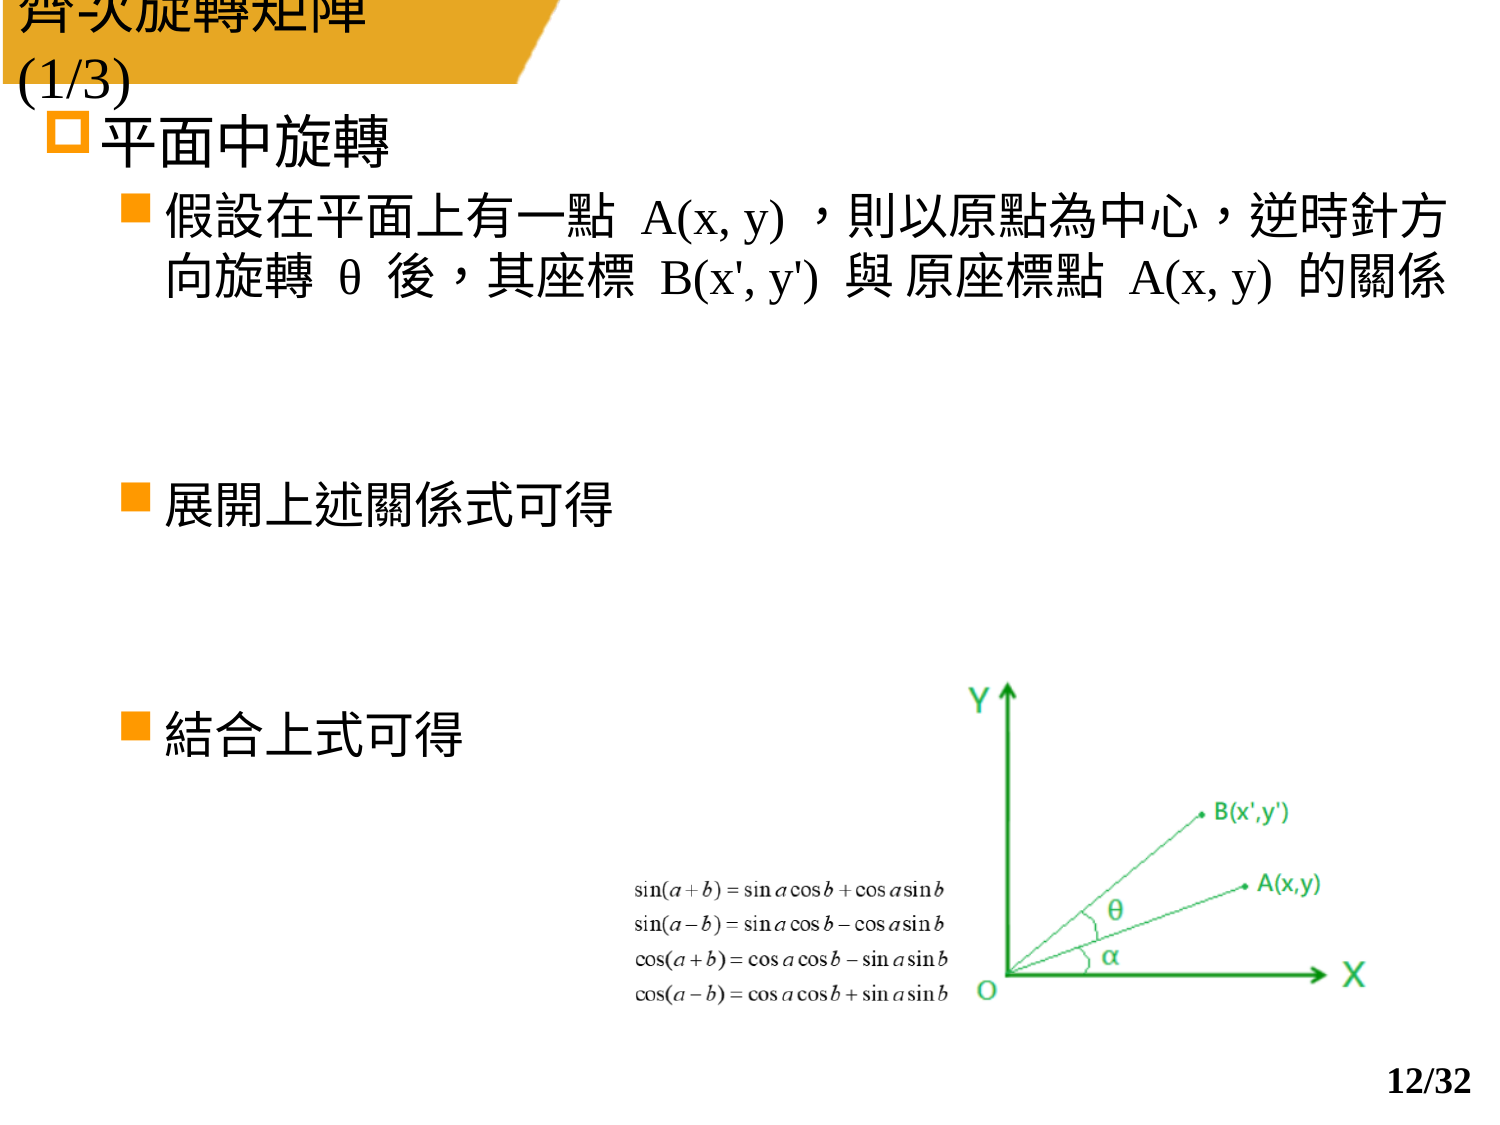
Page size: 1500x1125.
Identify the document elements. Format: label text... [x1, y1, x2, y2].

title 齊次旋轉矩陣 (1/3) [2, 0, 561, 84]
picture [627, 678, 1381, 1011]
slide_number 11/32 [1355, 1034, 1500, 1123]
